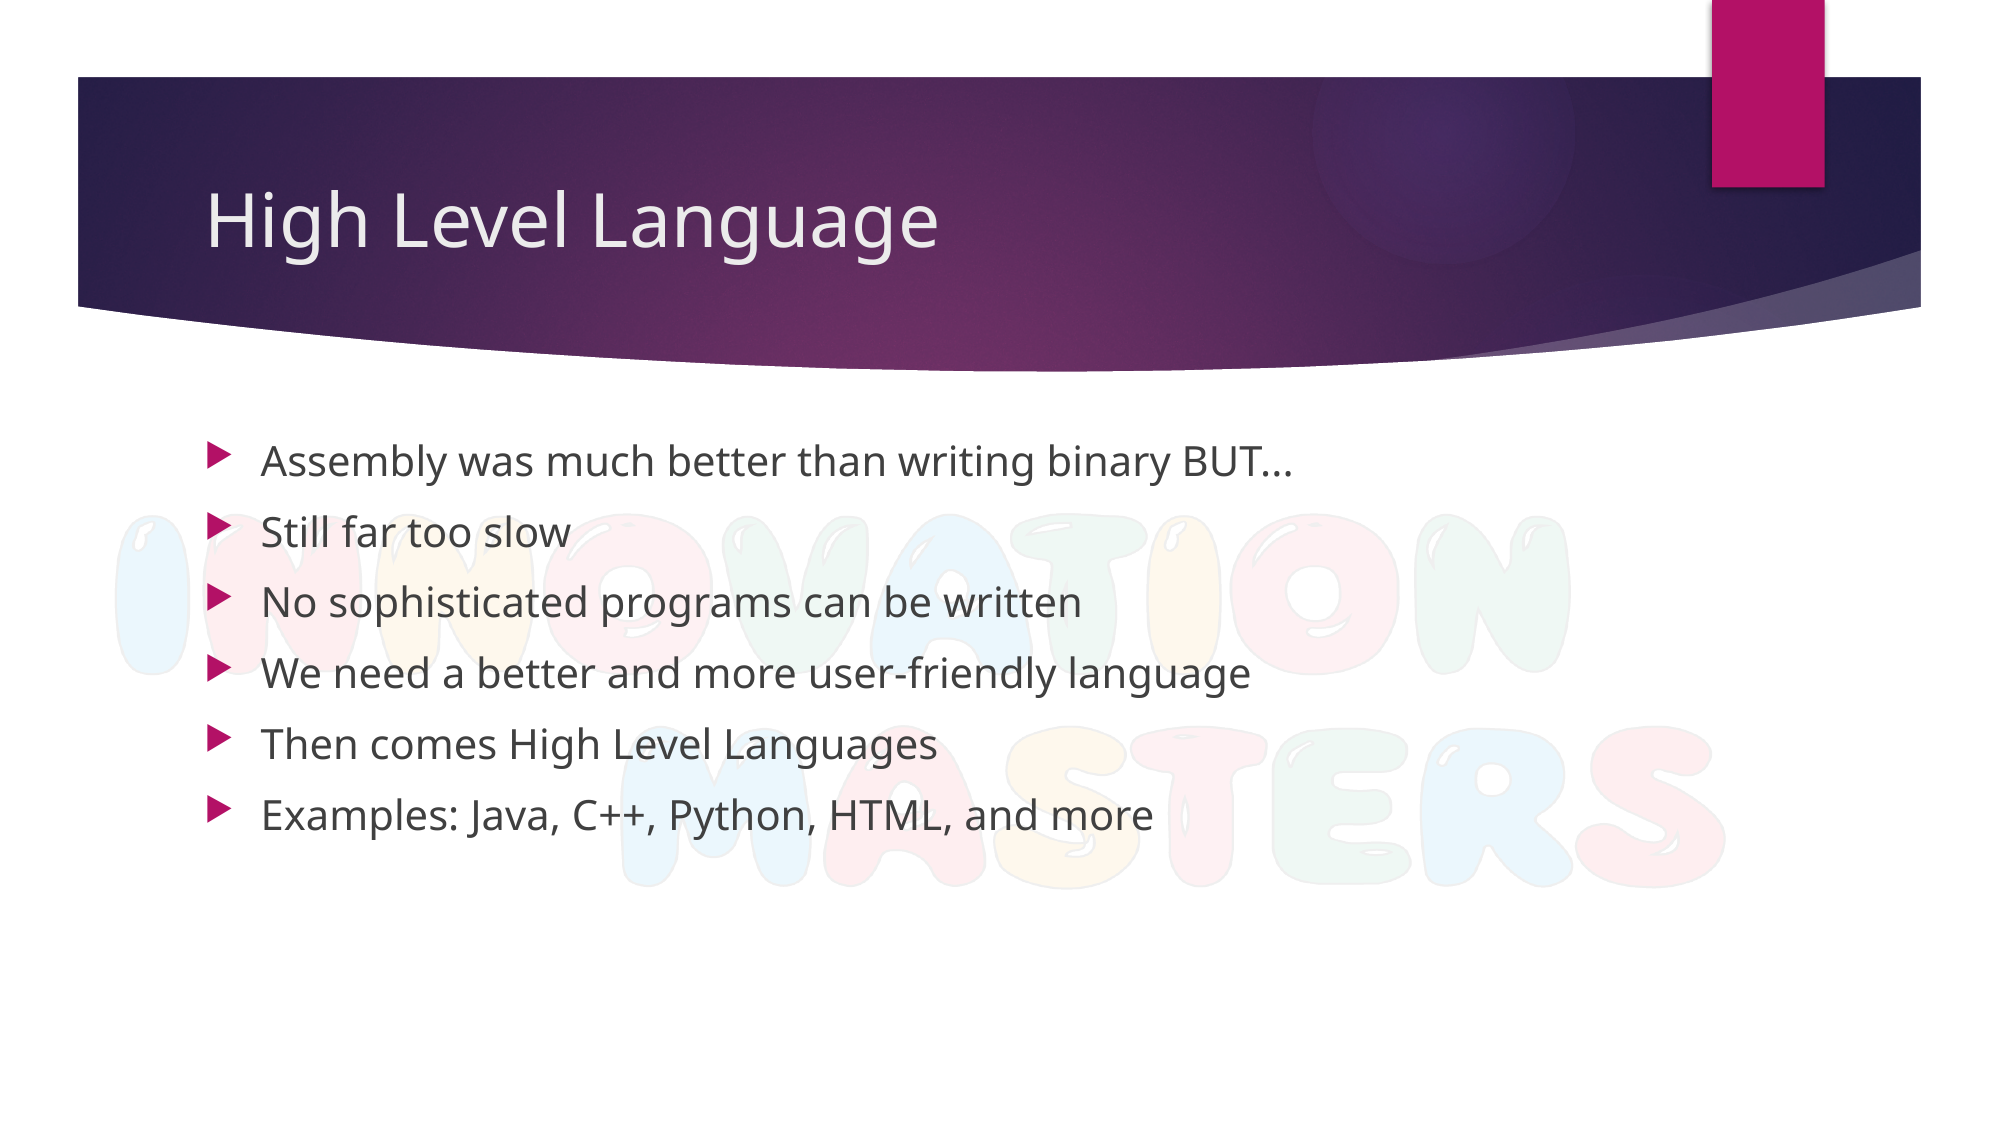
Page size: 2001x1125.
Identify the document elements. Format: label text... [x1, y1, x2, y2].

list Assembly was much better than writing binary BUT... Still far too slow No sophisticated programs can be written We need a better and more user-friendly language Then comes High Level Languages Examples: Java, C++, Python, HTML, and more [189, 427, 1638, 988]
title High Level Language [189, 159, 1627, 276]
